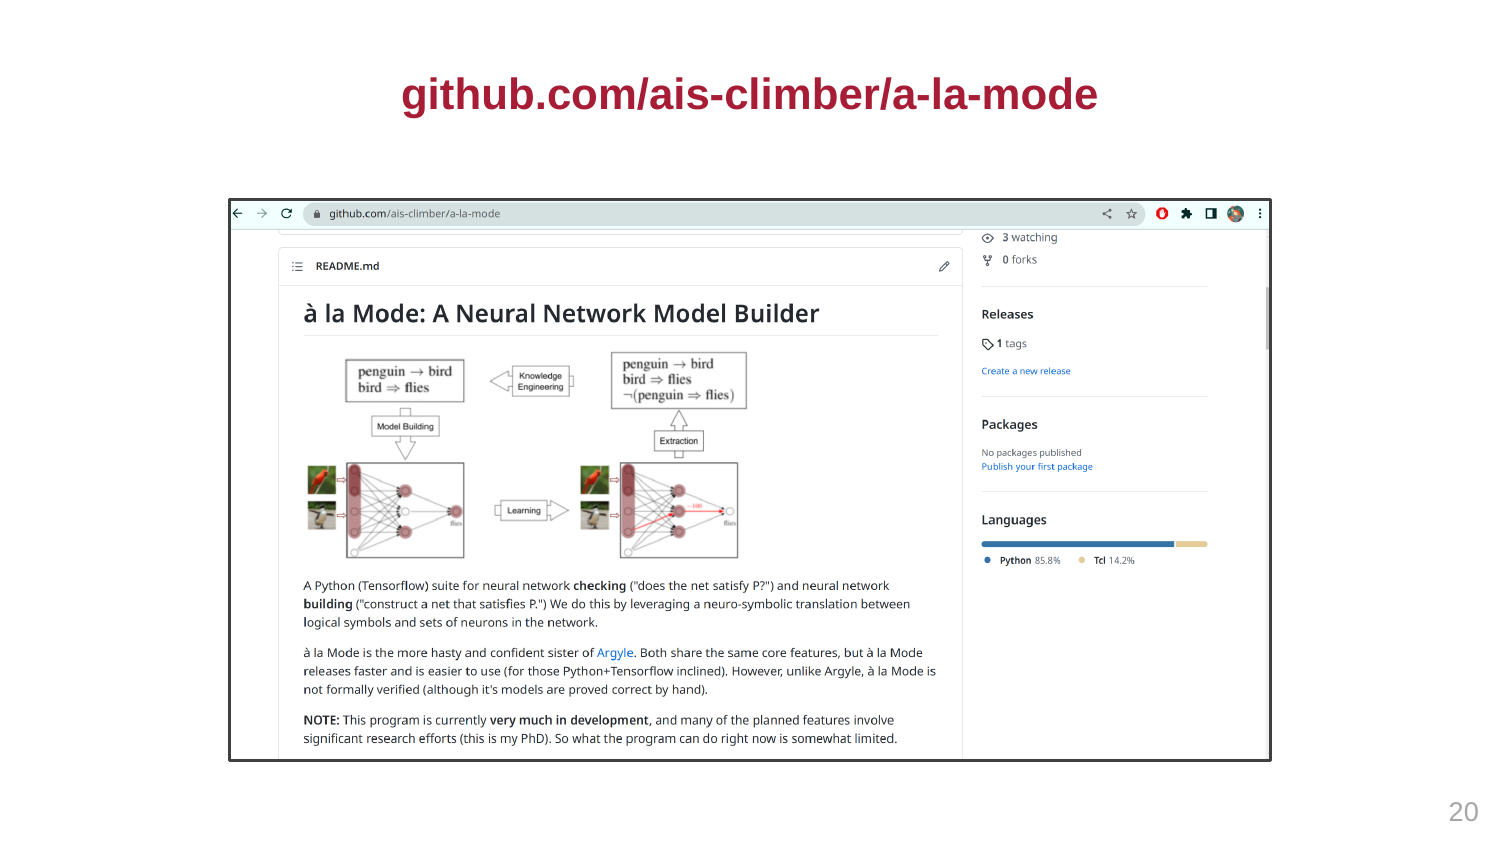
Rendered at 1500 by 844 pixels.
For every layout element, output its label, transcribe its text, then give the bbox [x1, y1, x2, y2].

picture [230, 200, 1270, 759]
text_box github.com/ais-climber/a-la-mode [300, 50, 1200, 134]
slide_number ‹#› [1403, 779, 1494, 844]
